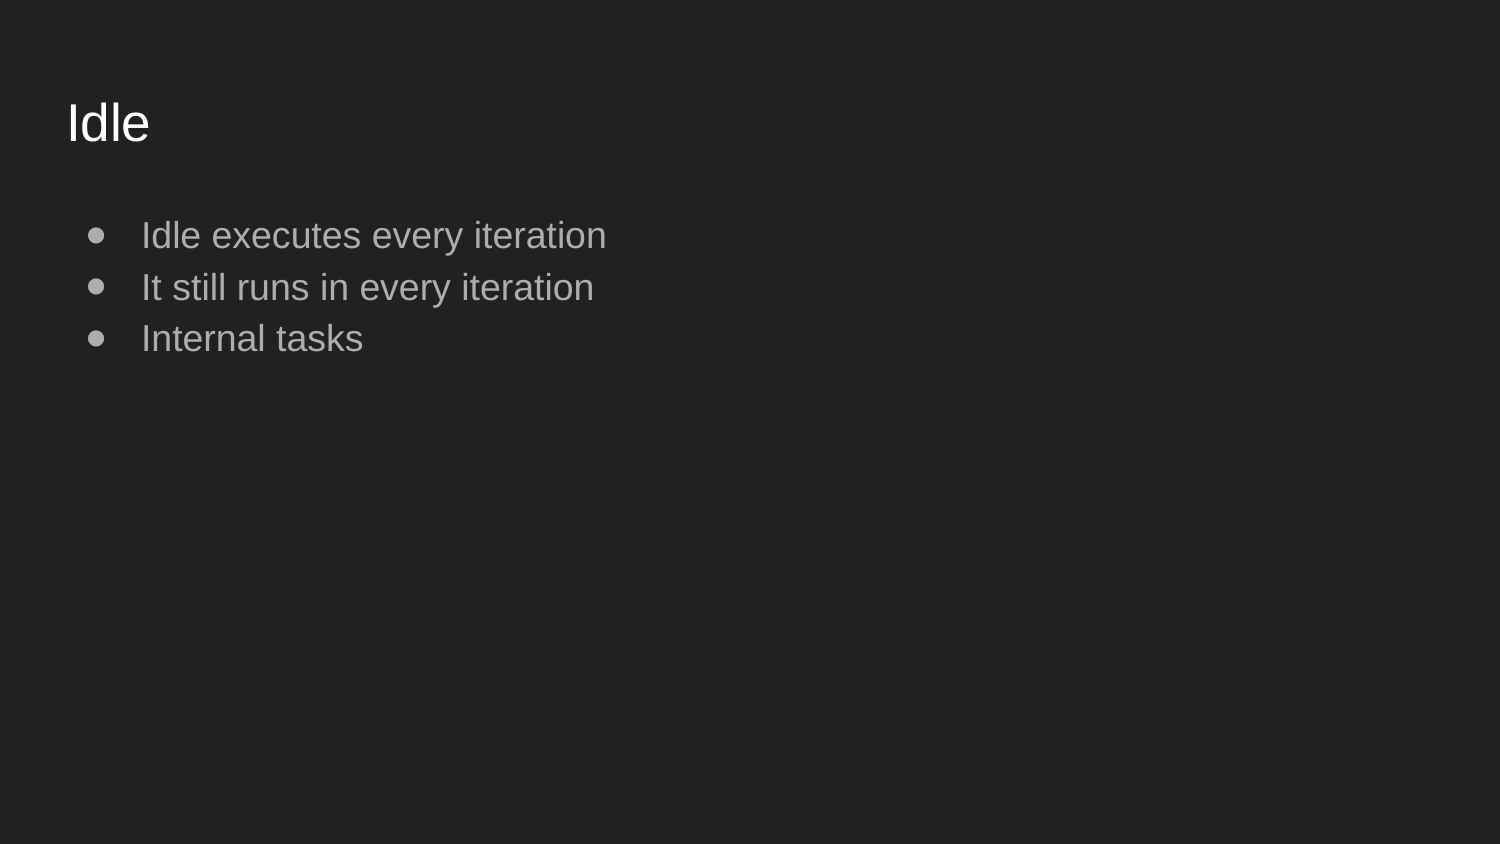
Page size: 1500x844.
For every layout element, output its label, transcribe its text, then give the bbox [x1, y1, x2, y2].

title Idle [51, 72, 1449, 167]
list Idle executes every iteration It still runs in every iteration Internal tasks [51, 189, 1449, 750]
